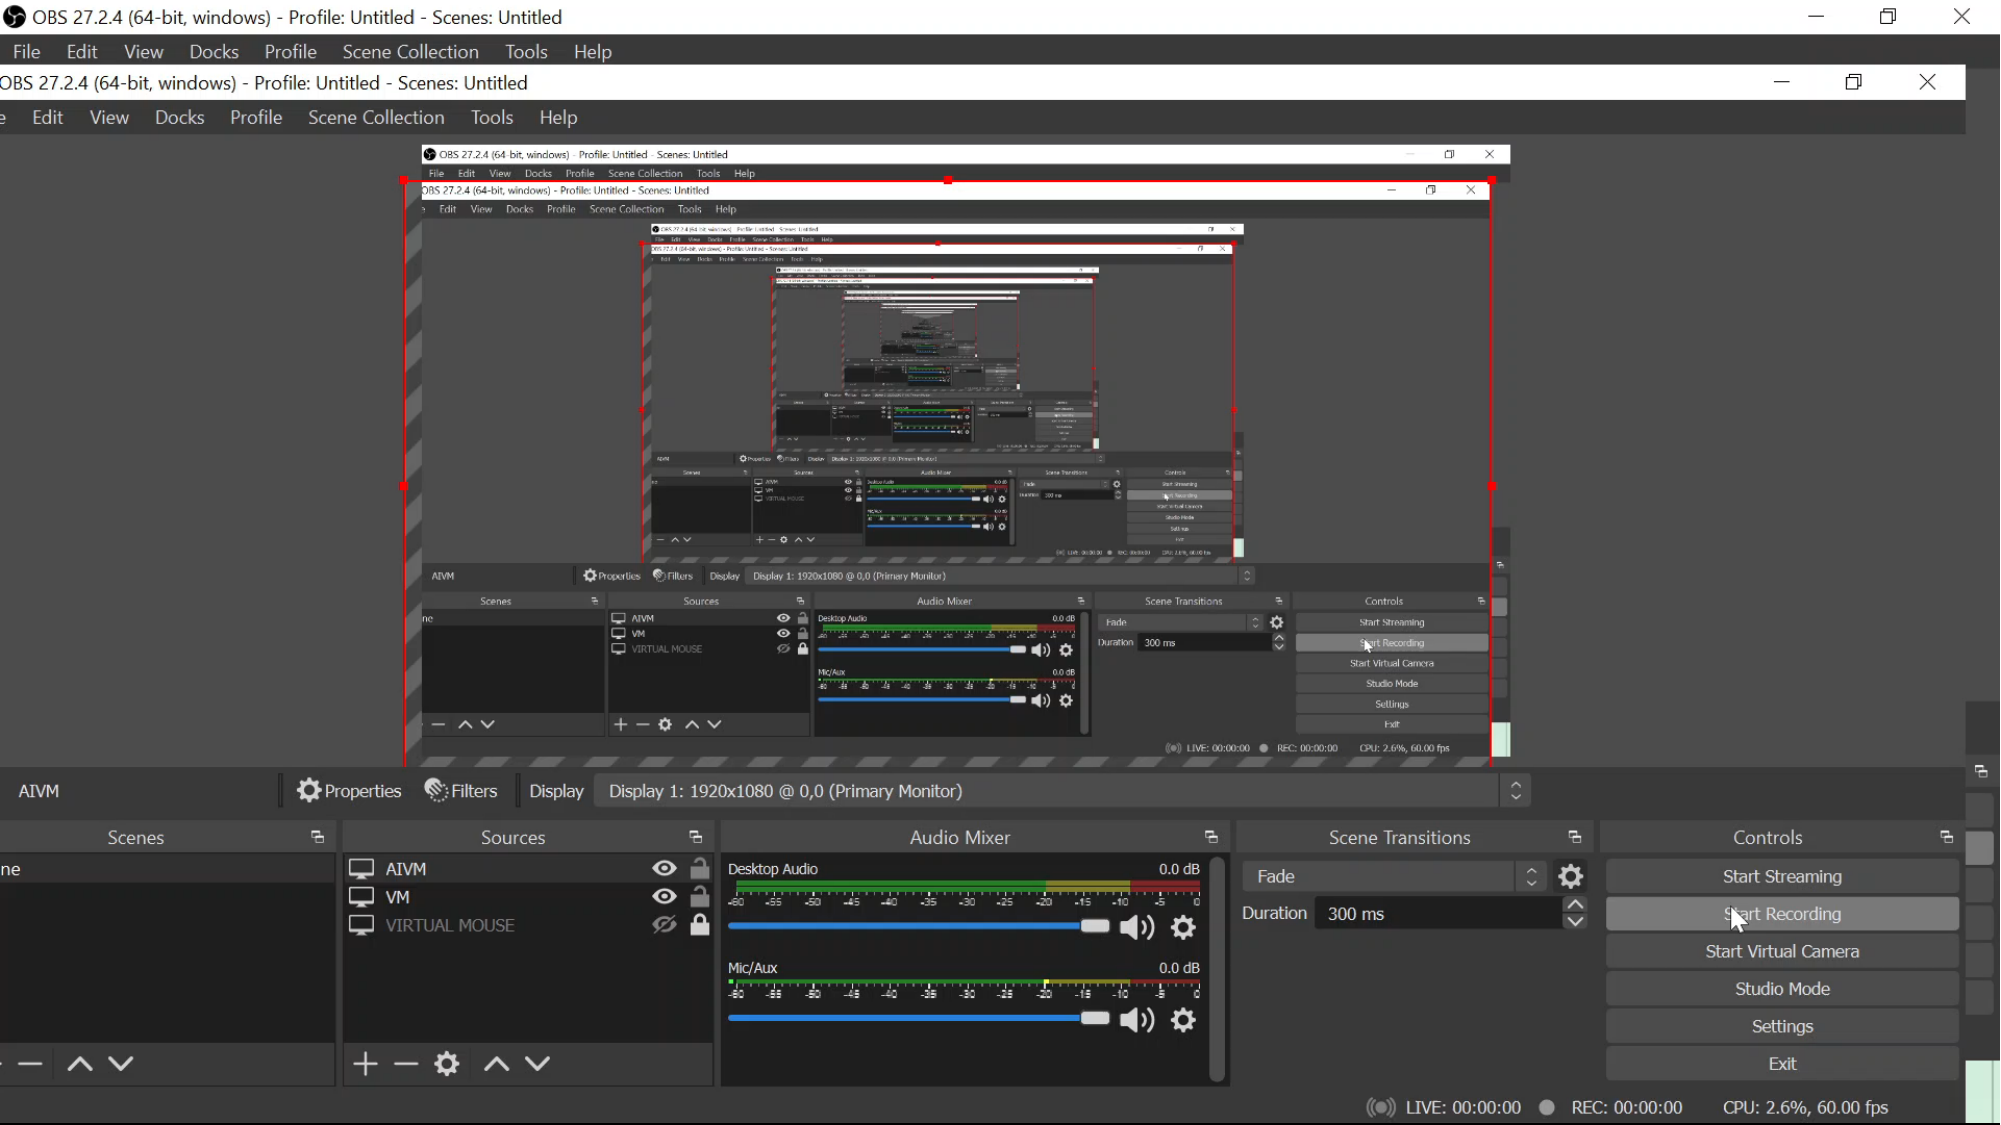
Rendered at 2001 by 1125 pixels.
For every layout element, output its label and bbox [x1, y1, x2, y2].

list [0, 0, 2000, 1124]
